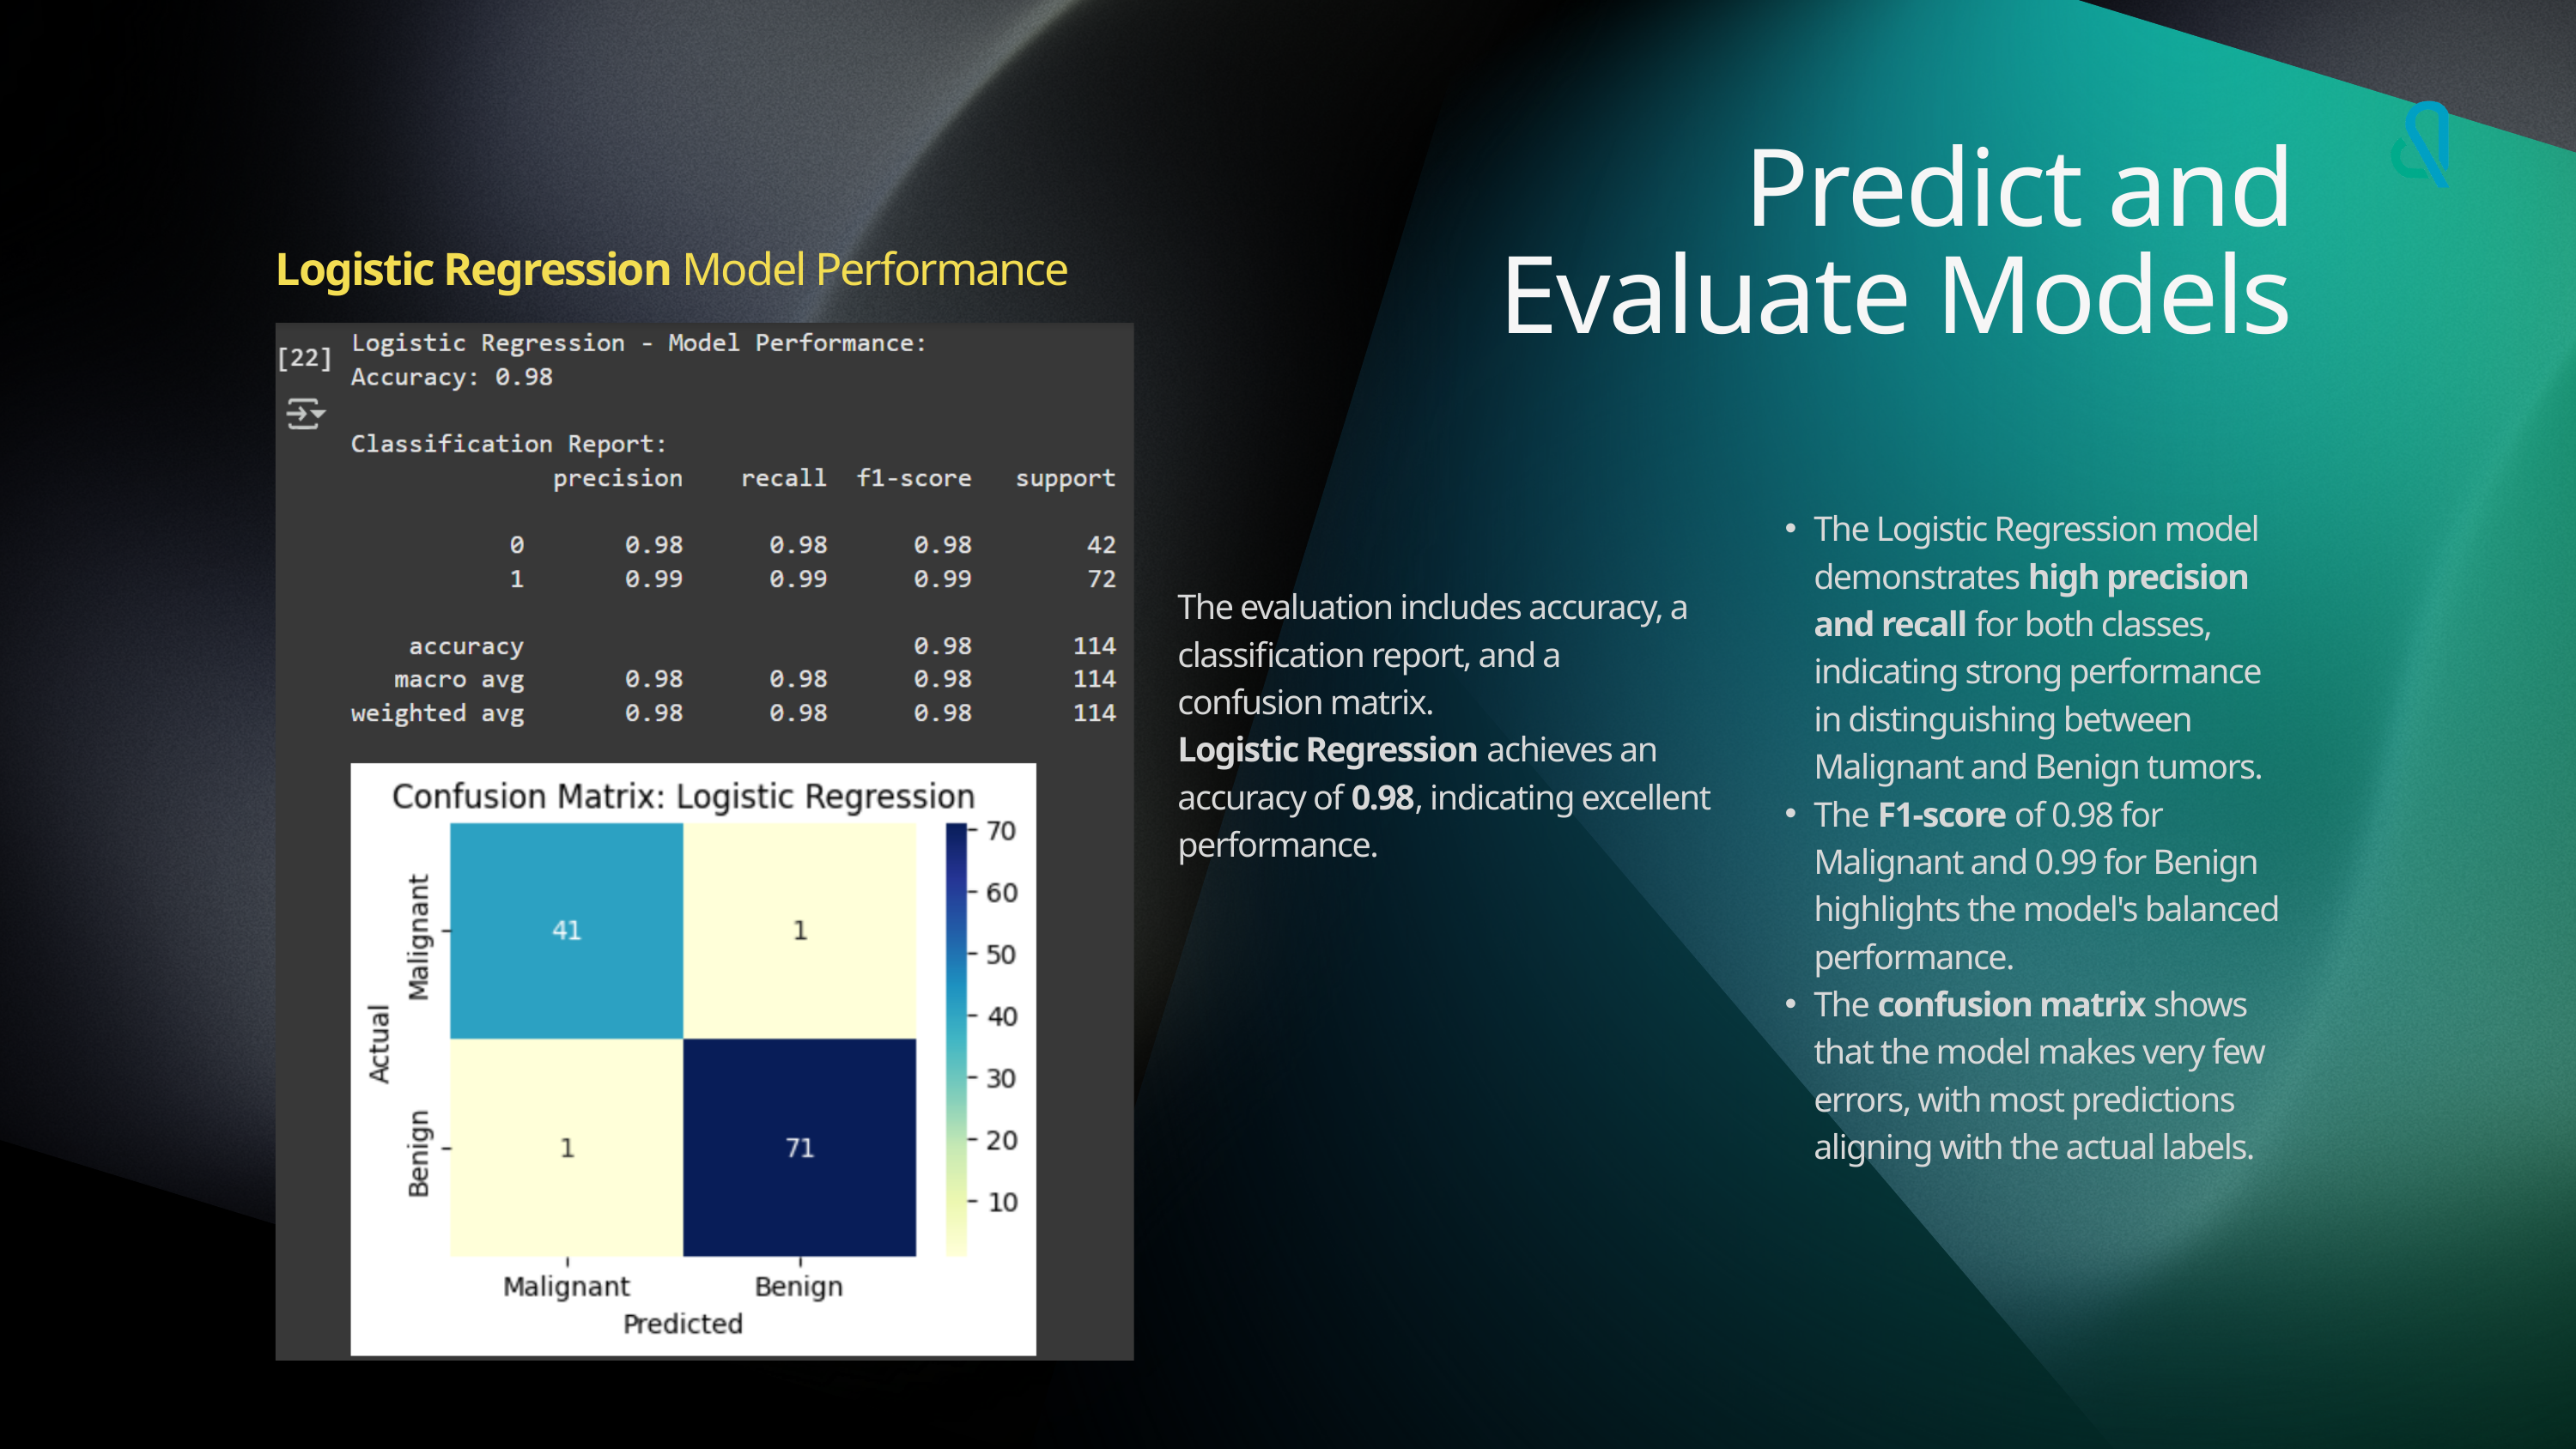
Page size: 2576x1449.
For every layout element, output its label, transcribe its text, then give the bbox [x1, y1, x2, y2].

text_box The evaluation includes accuracy, a classification report, and a confusion matrix. Logistic Regression achieves an accuracy of 0.98, indicating excellent performance. [1177, 579, 1713, 864]
text_box [1216, 0, 2576, 1449]
text_box Predict and Evaluate Models [1401, 140, 2294, 355]
text_box [2081, 0, 2576, 152]
text_box Logistic Regression Model Performance [275, 232, 1401, 294]
text_box The Logistic Regression model demonstrates high precision and recall for both classes, indicating strong performance in distinguishing between Malignant and Benign tumors. The F1-score of 0.98 for Malignant and 0.99 for Benign highlights the model's balanced performance. The confusion matrix shows that the model makes very few errors, with most predictions aligning with the actual labels. [1756, 500, 2285, 1167]
text_box [2359, 84, 2483, 206]
text_box [0, 0, 1660, 1449]
text_box [275, 323, 1134, 1361]
